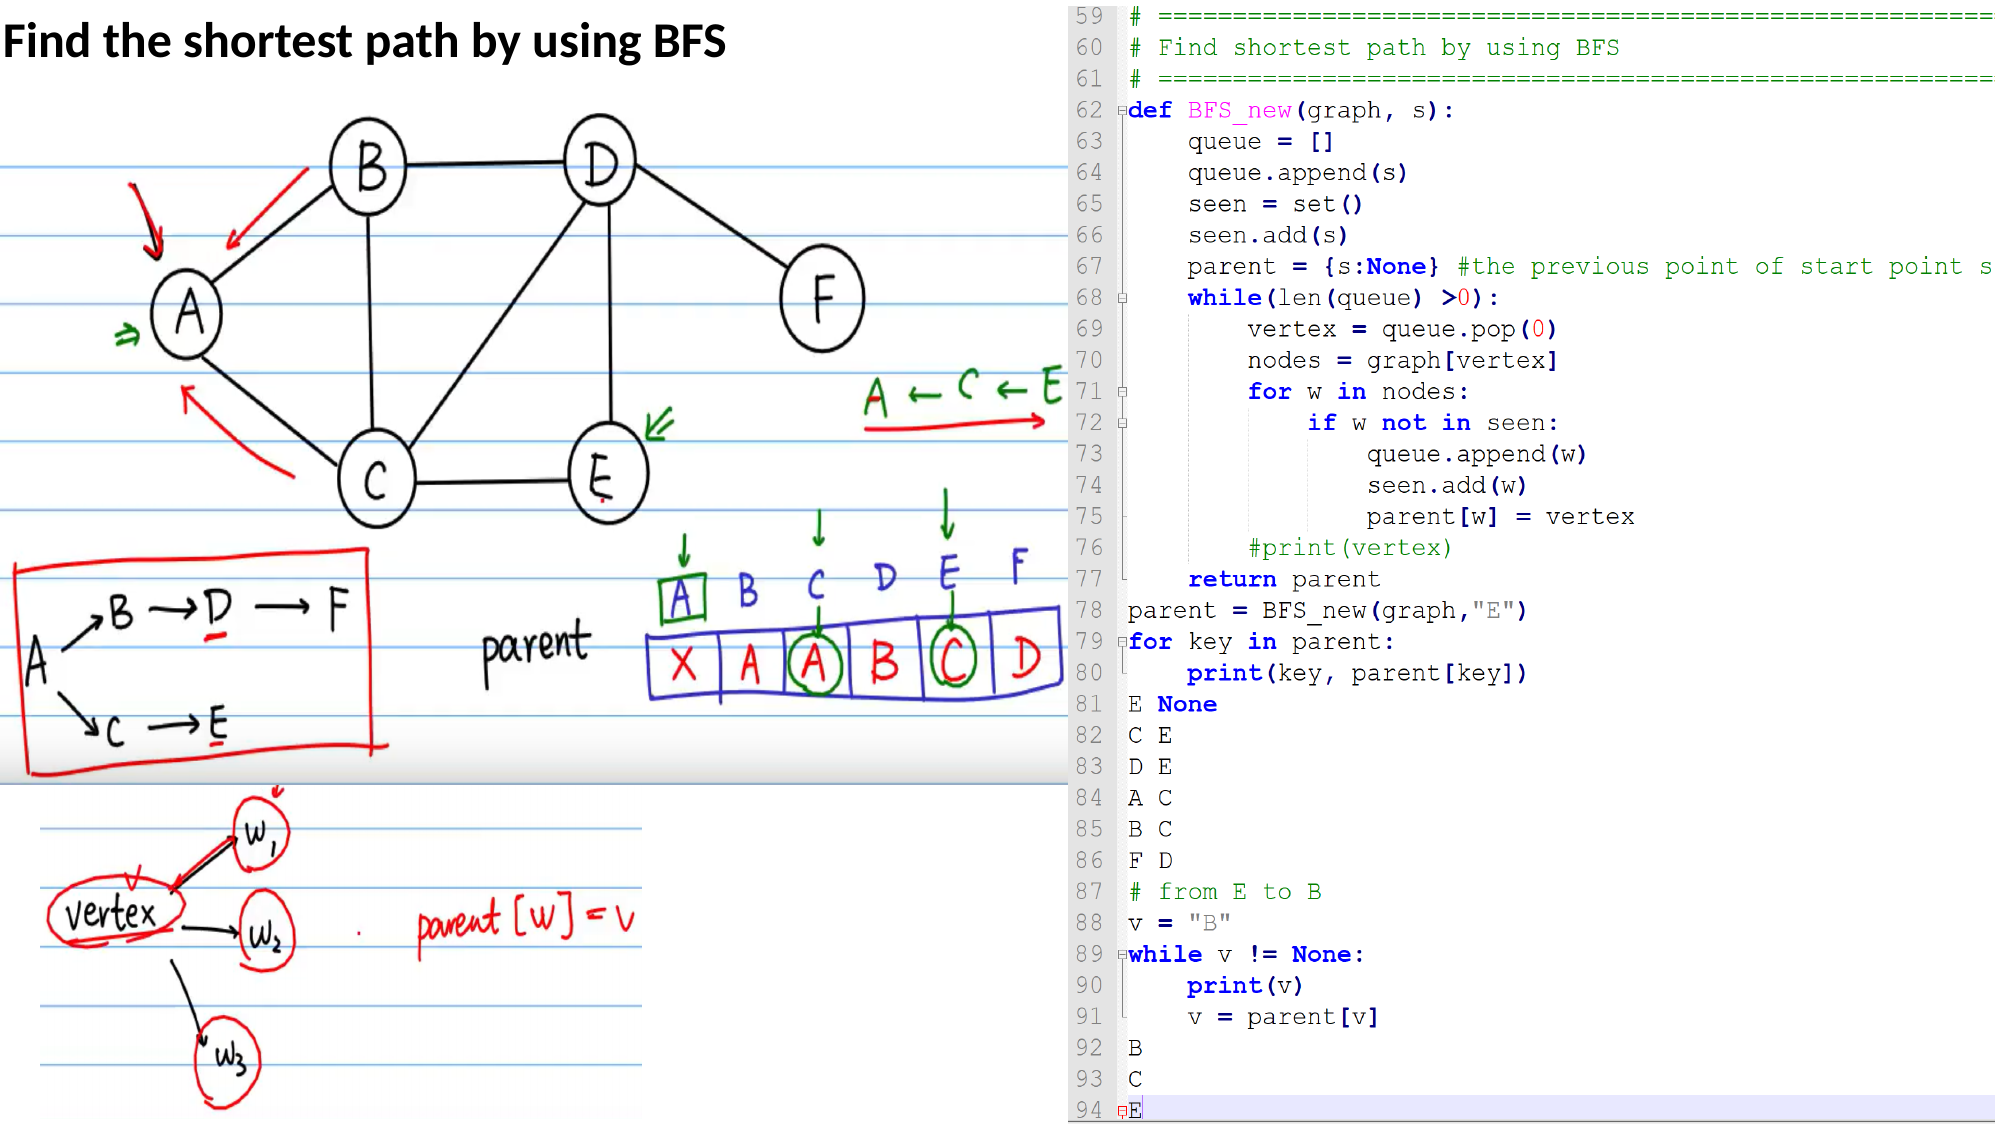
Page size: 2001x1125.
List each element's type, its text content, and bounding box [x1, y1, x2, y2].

picture [0, 6, 1995, 1124]
text_box Find the shortest path by using BFS [0, 0, 1037, 75]
